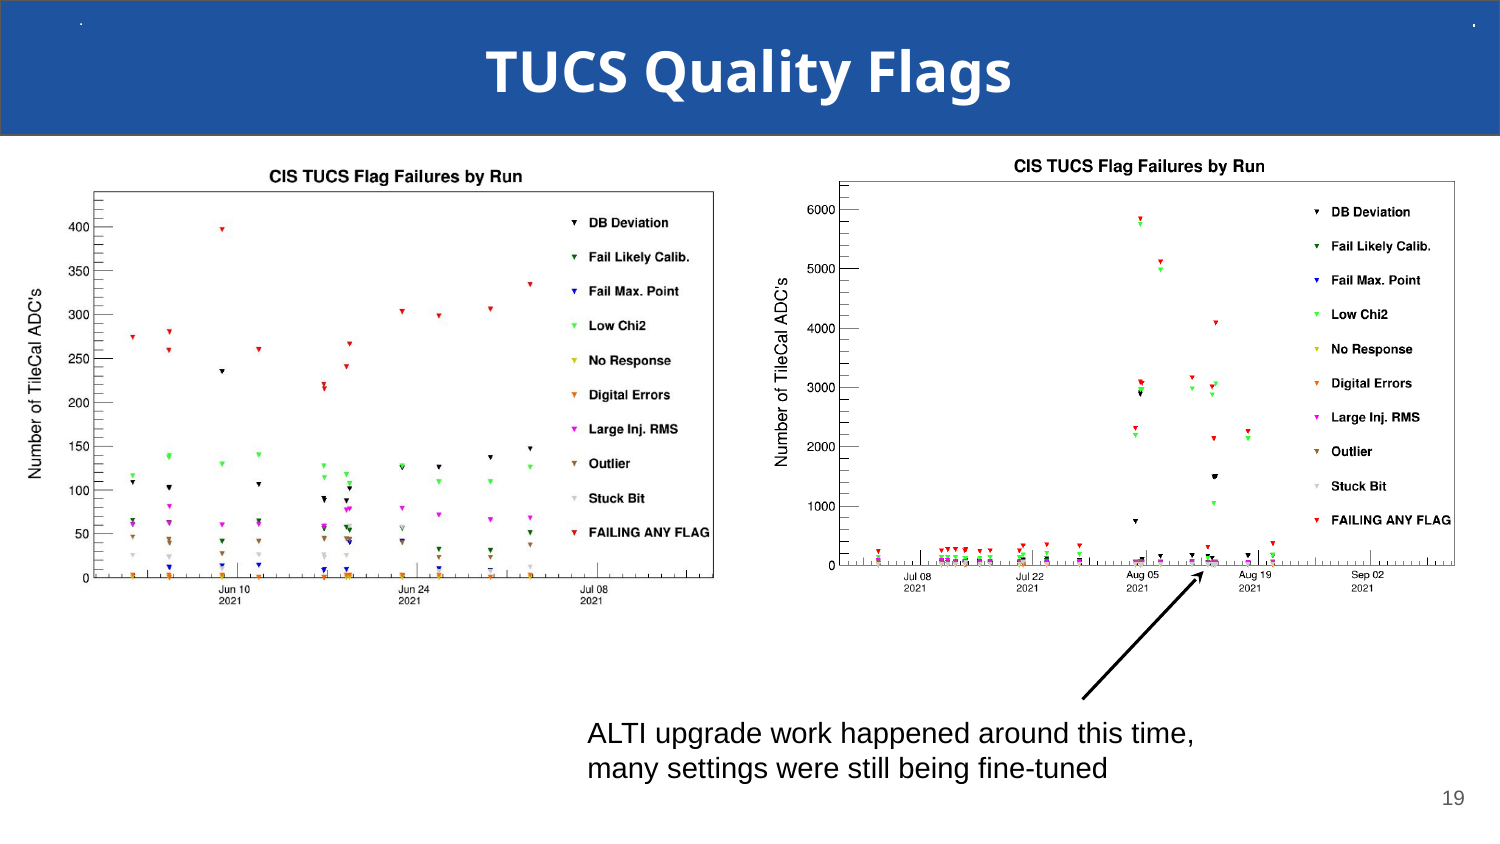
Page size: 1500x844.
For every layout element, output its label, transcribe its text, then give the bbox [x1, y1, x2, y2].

text_box [0, 0, 1500, 135]
picture [763, 149, 1500, 606]
text_box ALTI upgrade work happened around this time, many settings were still being fine-tuned [572, 699, 1241, 800]
picture [0, 141, 760, 613]
slide_number ‹#› [1389, 764, 1480, 830]
title TUCS Quality Flags [74, 20, 1425, 115]
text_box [1082, 570, 1204, 700]
